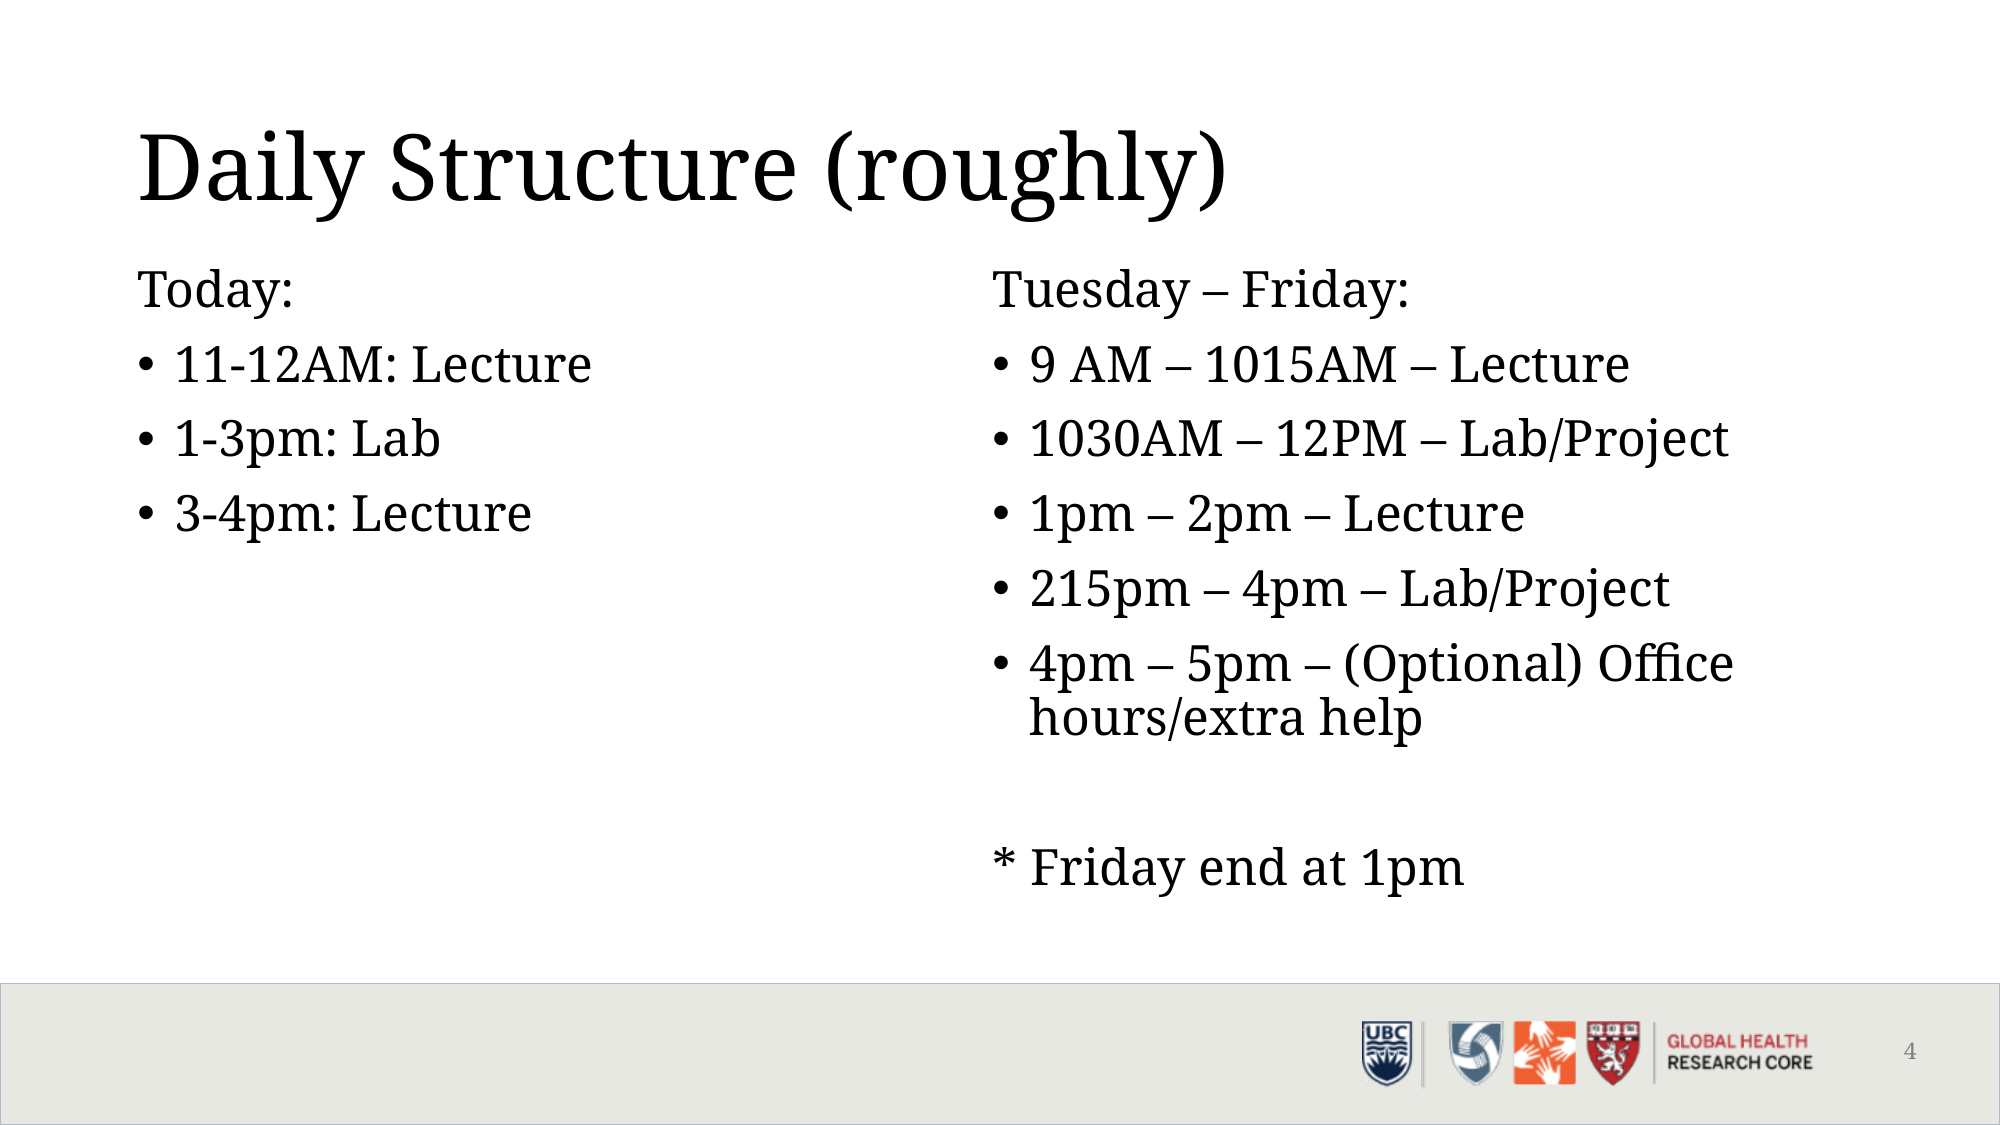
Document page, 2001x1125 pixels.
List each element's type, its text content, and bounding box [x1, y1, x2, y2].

title Daily Structure (roughly) [137, 59, 1863, 228]
picture [1362, 1033, 1859, 1114]
list Today: 11-12AM: Lecture 1-3pm: Lab 3-4pm: Lecture Tuesday – Friday: 9 AM – 1015AM – Lecture 1030AM – 12PM – Lab/Project 1pm – 2pm – Lecture 215pm – 4pm – Lab/Project 4pm – 5pm – (Optional) Office hours/extra help * Friday end at 1pm [137, 256, 1863, 1033]
